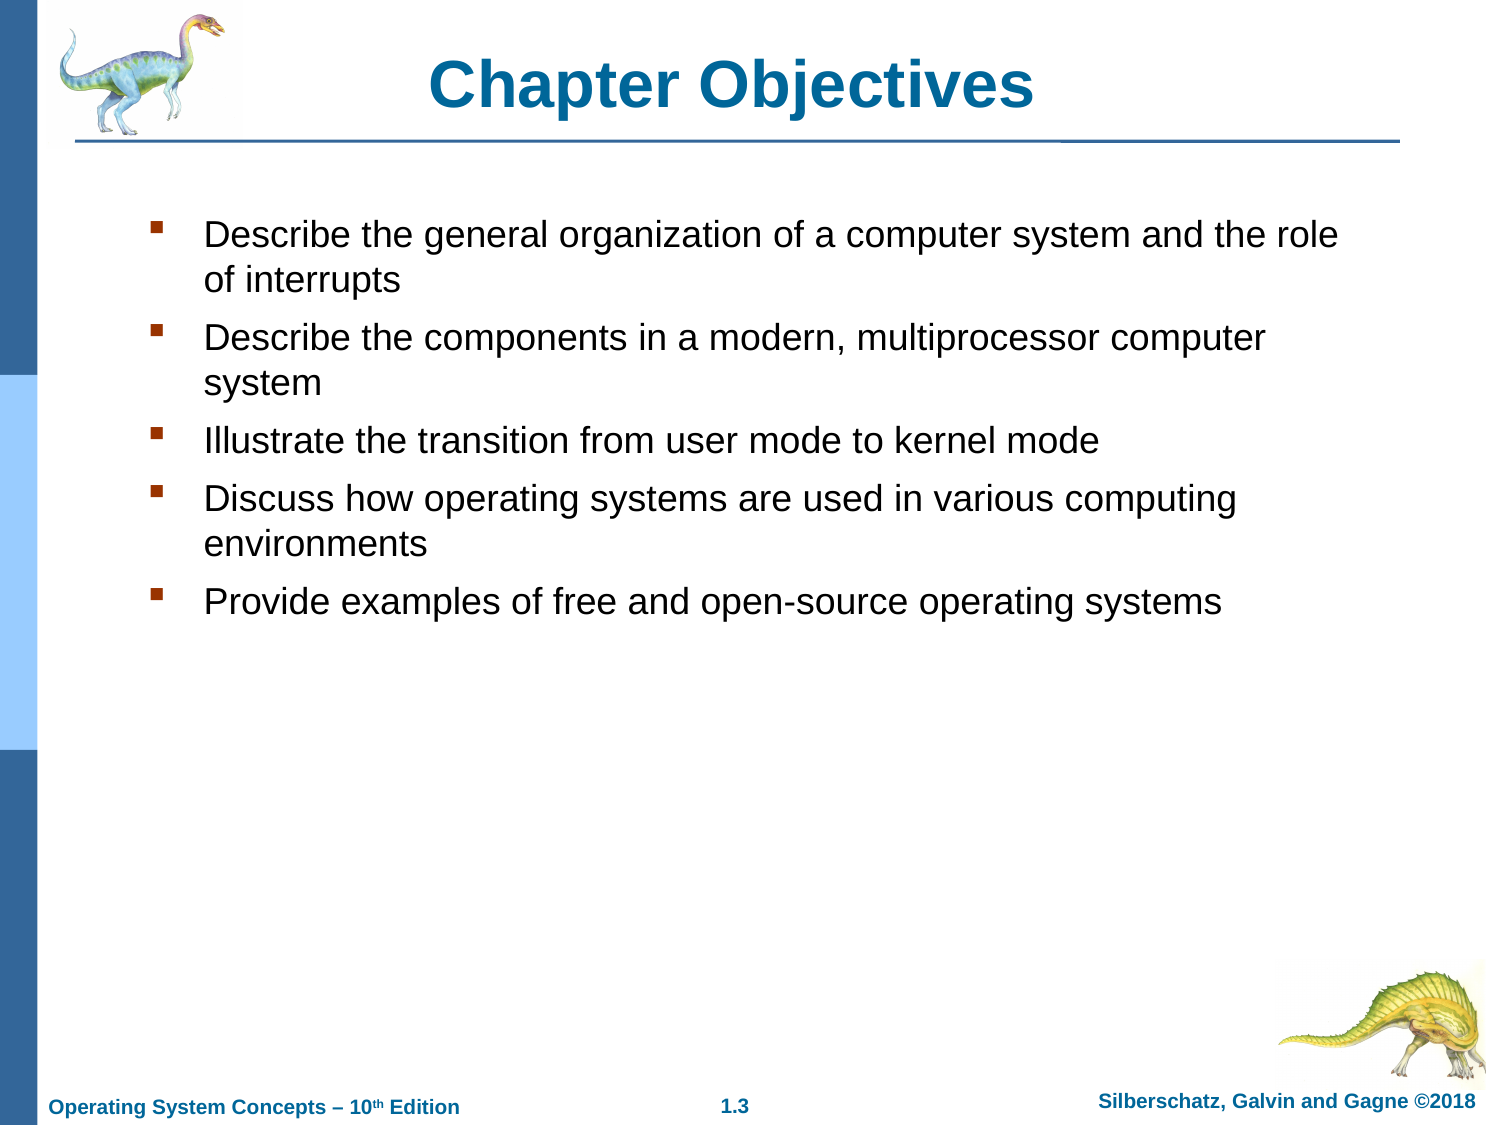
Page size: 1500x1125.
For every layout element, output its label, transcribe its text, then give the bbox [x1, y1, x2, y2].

picture [1275, 959, 1486, 1090]
title Chapter Objectives [75, 27, 1390, 129]
list Describe the general organization of a computer system and the role of interrupts Describe the components in a modern, multiprocessor computer system Illustrate the transition from user mode to kernel mode Discuss how operating systems are used in various computing environments Provide examples of free and open-source operating systems [132, 202, 1390, 946]
picture [46, 0, 243, 149]
